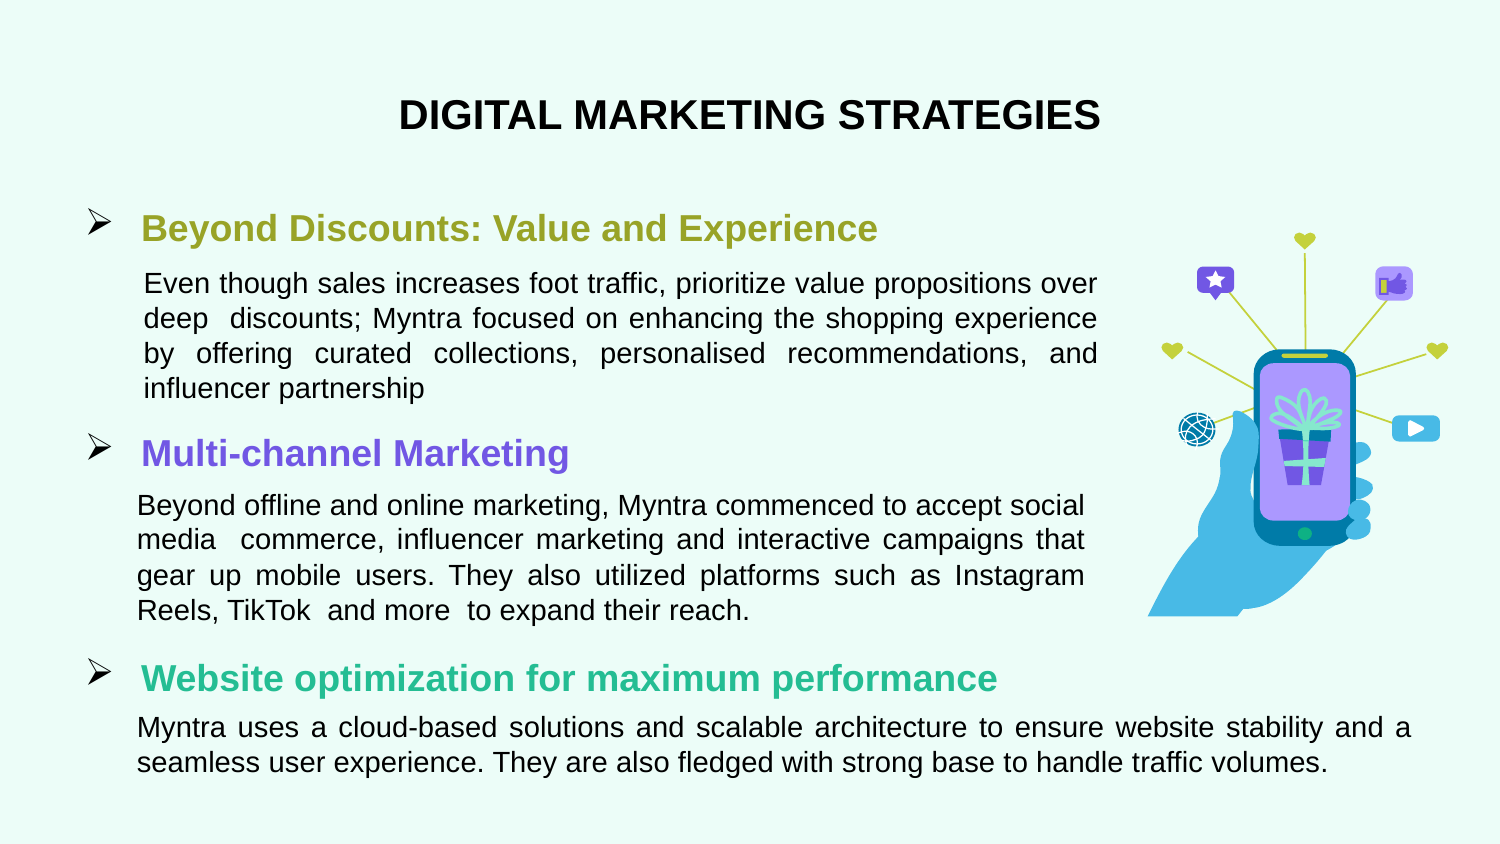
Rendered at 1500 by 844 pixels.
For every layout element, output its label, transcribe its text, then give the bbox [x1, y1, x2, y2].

title DIGITAL MARKETING STRATEGIES [51, 72, 1449, 167]
text_box Even though sales increases foot traffic, prioritize value propositions over deep discounts; Myntra focused on enhancing the shopping experience by offering curated collections, personalised recommendations, and influencer partnership [128, 256, 1115, 412]
text_box Myntra uses a cloud-based solutions and scalable architecture to ensure website stability and a seamless user experience. They are also fledged with strong base to handle traffic volumes. [122, 700, 1429, 786]
text_box Beyond offline and online marketing, Myntra commenced to accept social media commerce, influencer marketing and interactive campaigns that gear up mobile users. They also utilized platforms such as Instagram Reels, TikTok and more to expand their reach. [122, 478, 1102, 634]
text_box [1147, 232, 1450, 617]
list Beyond Discounts: Value and Experience Multi-channel Marketing Website optimization for maximum performance [51, 189, 1449, 834]
